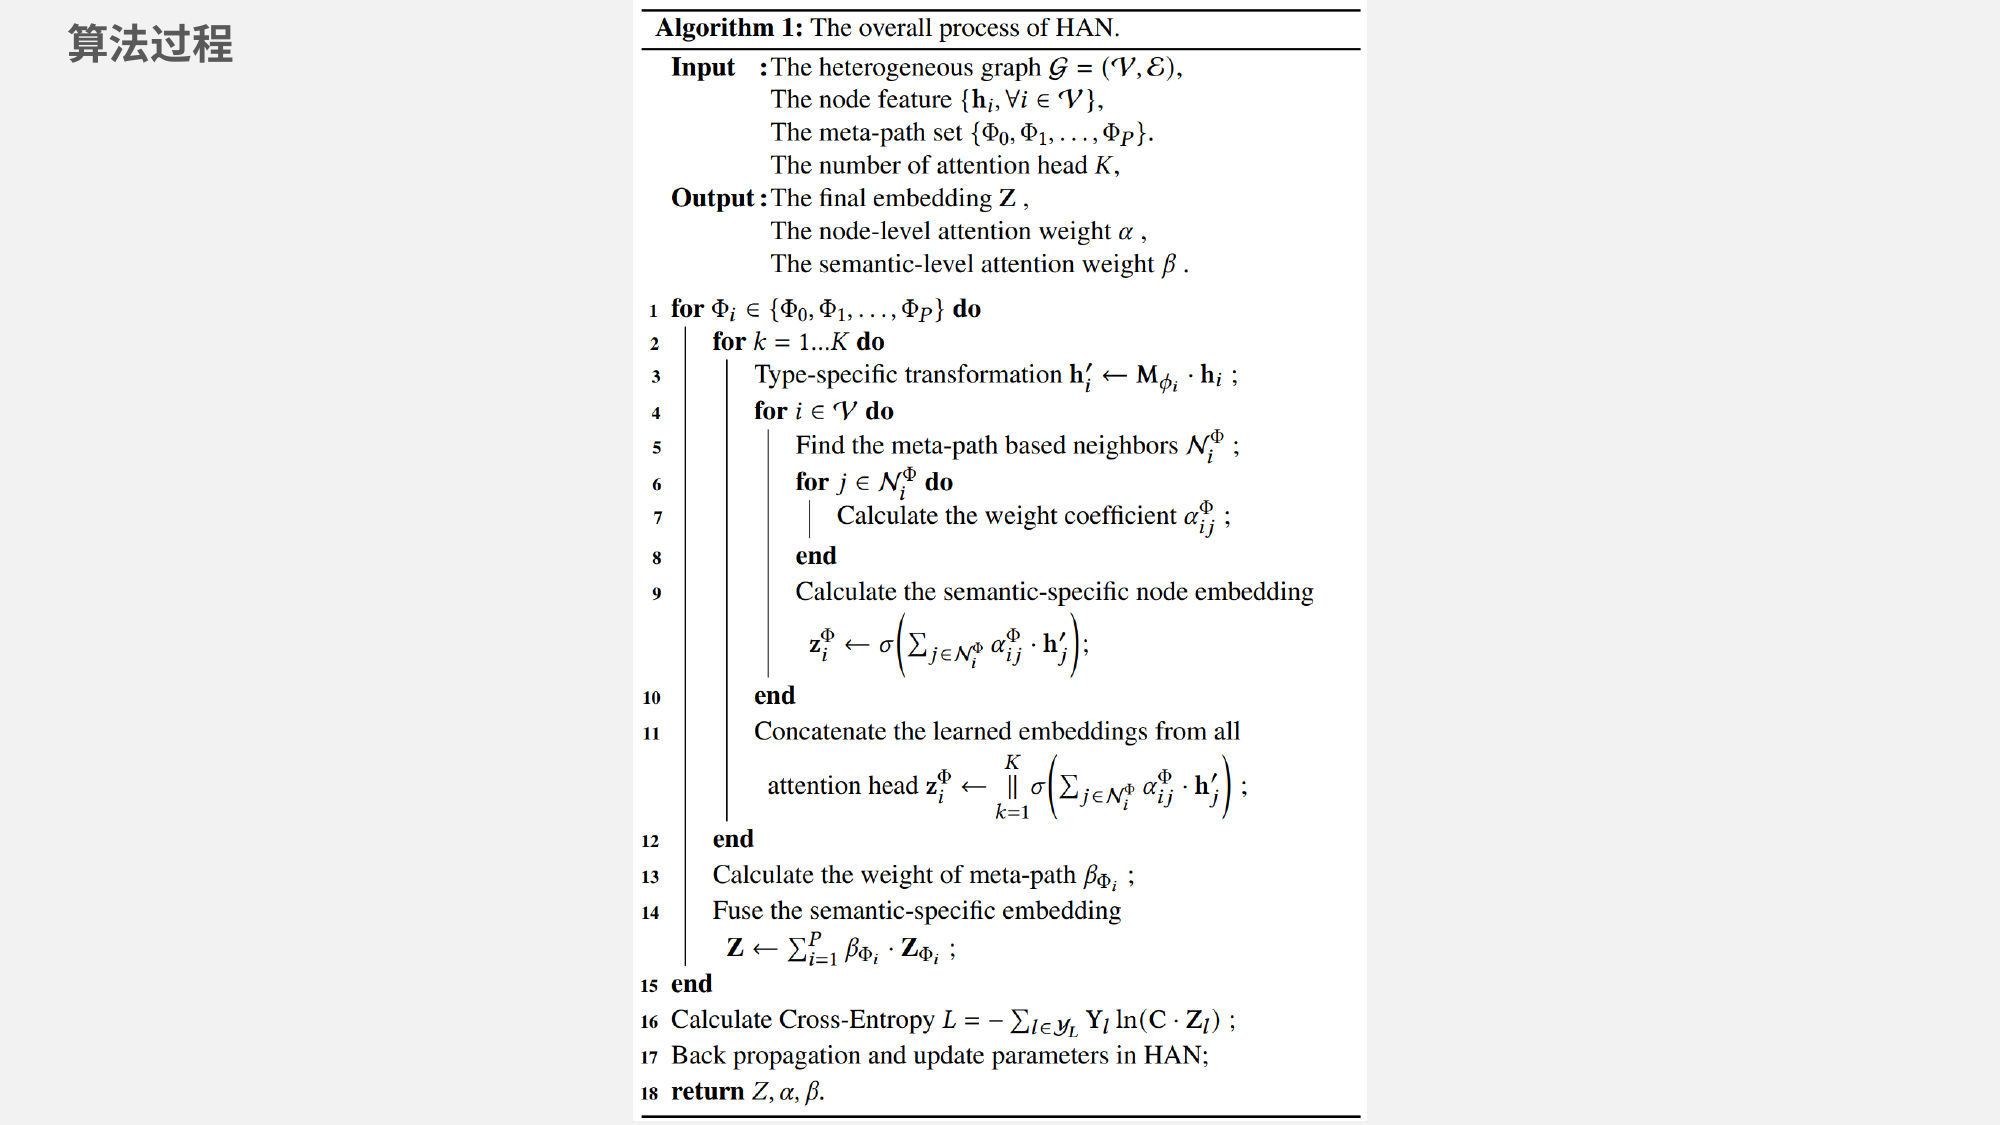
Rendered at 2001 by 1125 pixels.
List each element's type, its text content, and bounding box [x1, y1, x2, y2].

text_box 算法过程 [67, 9, 259, 76]
picture [633, 0, 1367, 1121]
